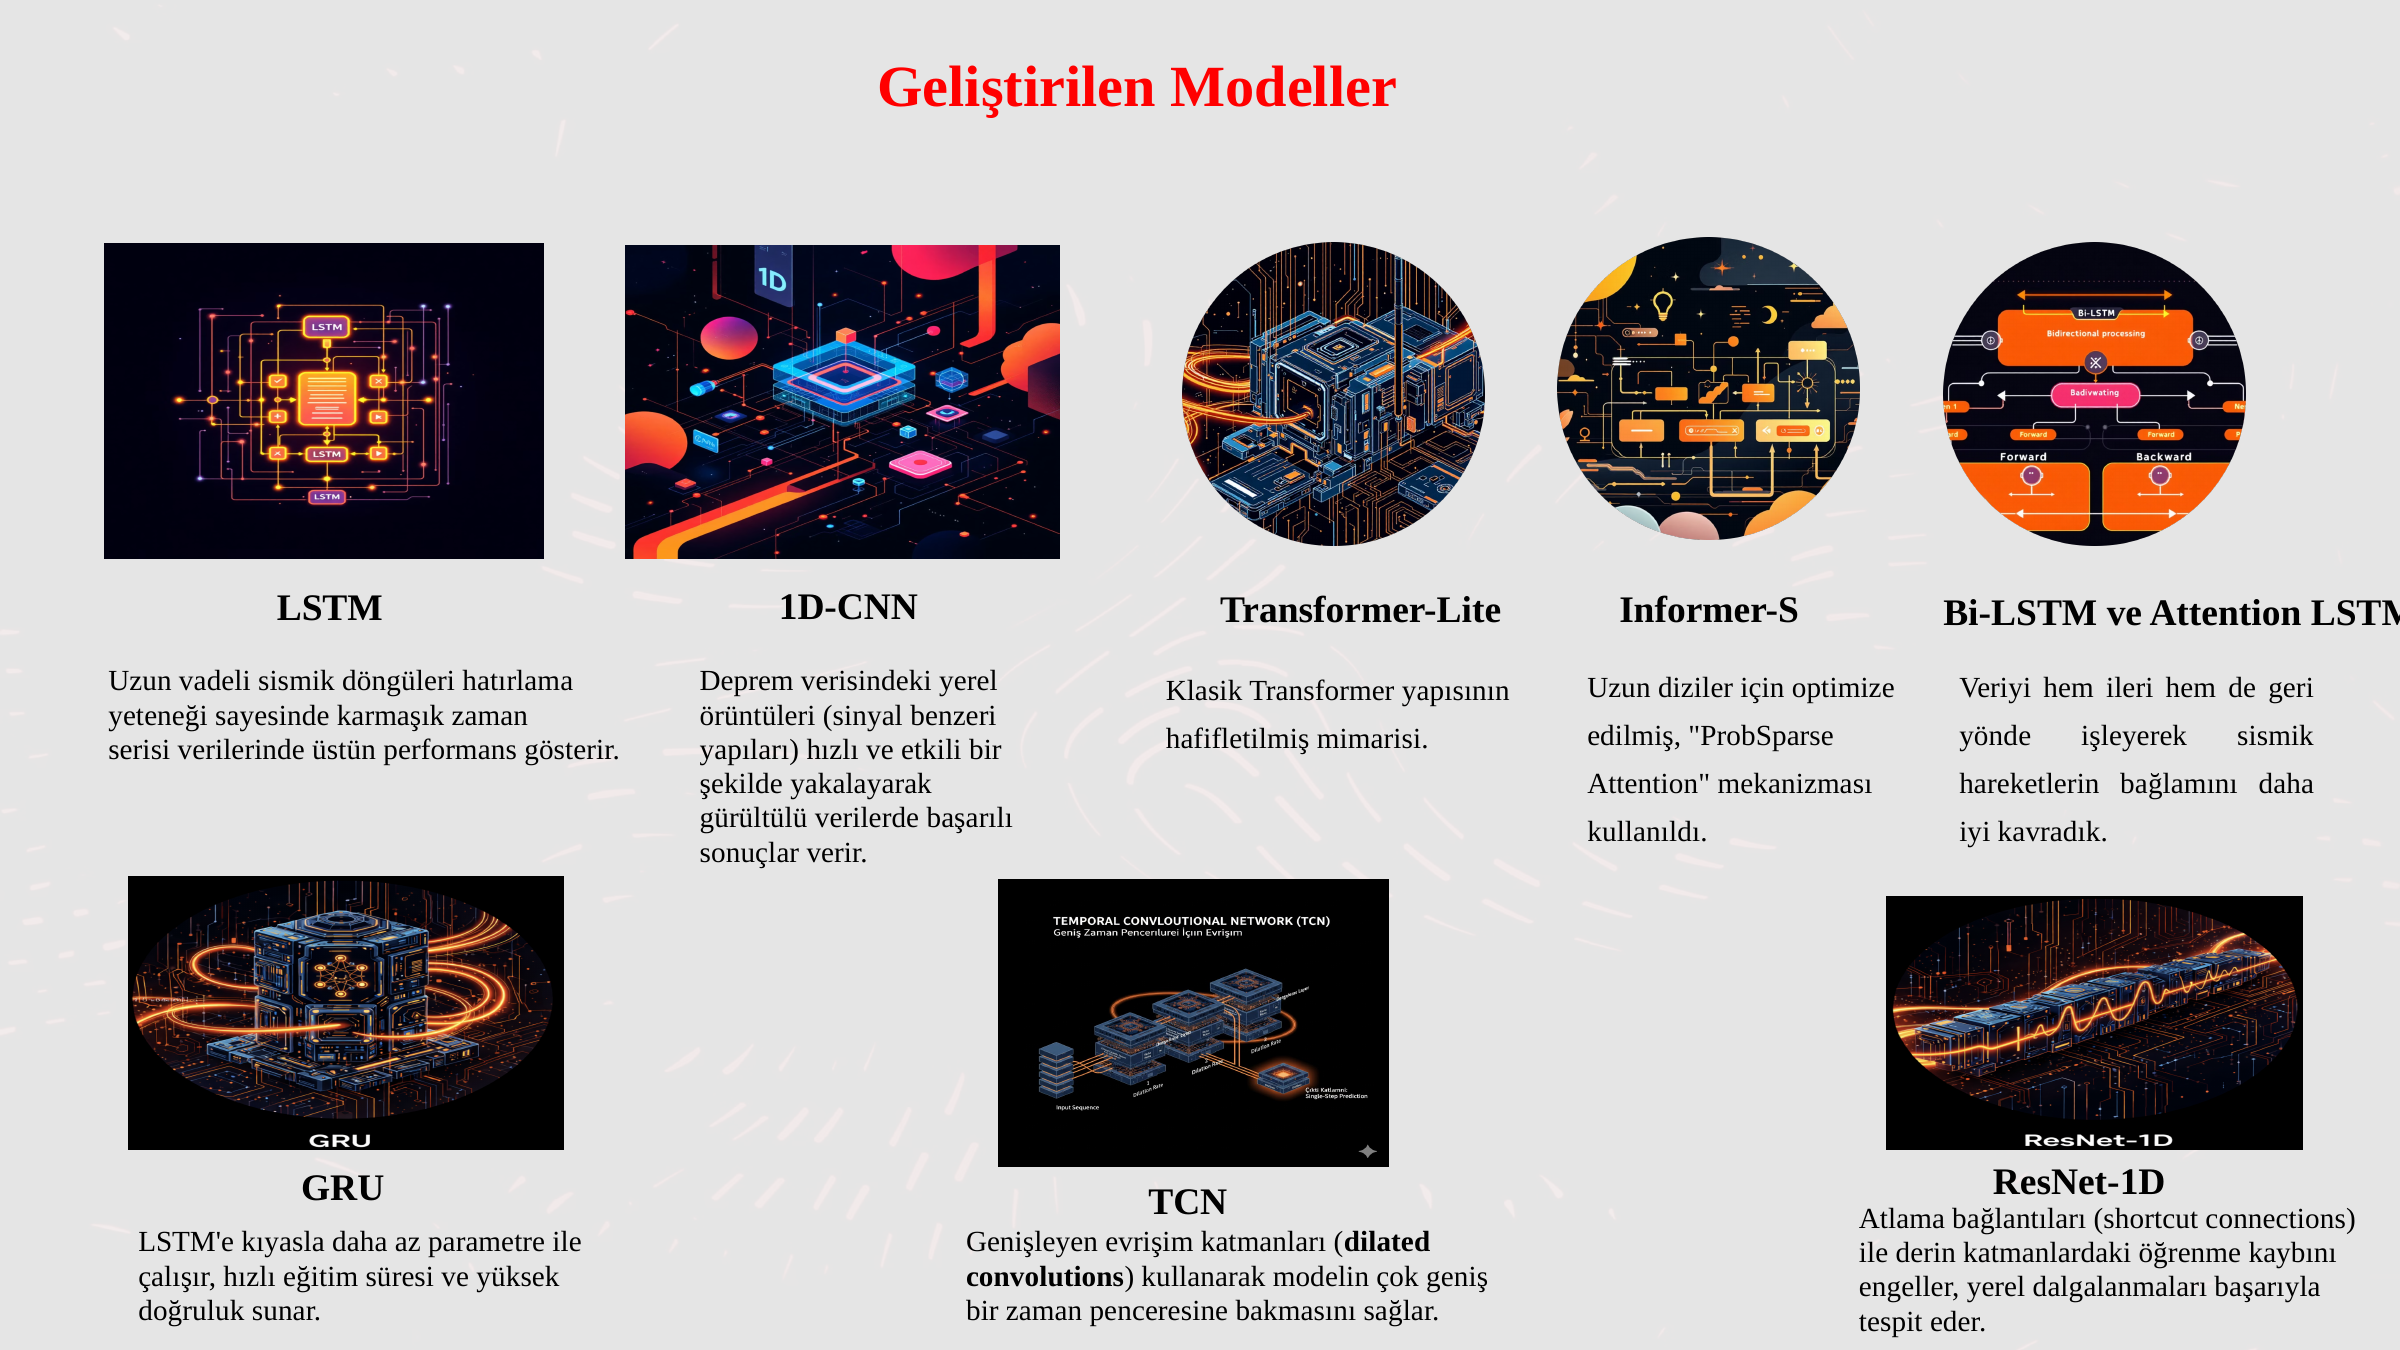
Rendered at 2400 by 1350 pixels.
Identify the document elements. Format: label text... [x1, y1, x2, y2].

text_box Informer-S [1619, 588, 1957, 631]
picture [1557, 237, 1860, 540]
text_box LSTM'e kıyasla daha az parametre ile çalışır, hızlı eğitim süresi ve yüksek doğruluk sunar. [138, 1223, 592, 1350]
text_box GRU [286, 1155, 406, 1216]
picture [128, 876, 564, 1150]
text_box 1D-CNN [778, 591, 1066, 627]
picture [625, 245, 1060, 559]
text_box Geliştirilen Modeller [877, 34, 1552, 119]
text_box Deprem verisindeki yerel örüntüleri (sinyal benzeri yapıları) hızlı ve etkili bir şekilde yakalayarak gürültülü verilerde başarılı sonuçlar verir. [699, 661, 1048, 731]
text_box Transformer-Lite [1220, 588, 1558, 631]
picture [104, 242, 544, 559]
text_box Bi-LSTM ve Attention LSTM [1943, 591, 2281, 634]
picture [1182, 242, 1485, 546]
text_box Veriyi hem ileri hem de geri yönde işleyerek sismik hareketlerin bağlamını daha iyi kavradık. [1959, 655, 2315, 802]
picture [1886, 896, 2303, 1150]
text_box TCN [1133, 1169, 1254, 1229]
text_box Uzun vadeli sismik döngüleri hatırlama yeteneği sayesinde karmaşık zaman serisi verilerinde üstün performans gösterir. [108, 661, 463, 868]
text_box Atlama bağlantıları (shortcut connections) ile derin katmanlardaki öğrenme kaybını engeller, yerel dalgalanmaları başarıyla tespit eder. [1858, 1199, 2365, 1269]
picture [1943, 242, 2246, 546]
text_box Klasik Transformer yapısının hafifletilmiş mimarisi. [1165, 658, 1588, 805]
text_box Uzun diziler için optimize edilmiş, "ProbSparse Attention" mekanizması kullanıldı. [1587, 655, 1959, 802]
text_box LSTM [276, 592, 564, 629]
text_box ResNet-1D [1978, 1150, 2296, 1210]
text_box Genişleyen evrişim katmanları (dilated convolutions) kullanarak modelin çok geniş bir zaman penceresine bakmasını sağlar. [966, 1223, 1520, 1292]
picture [998, 879, 1389, 1167]
